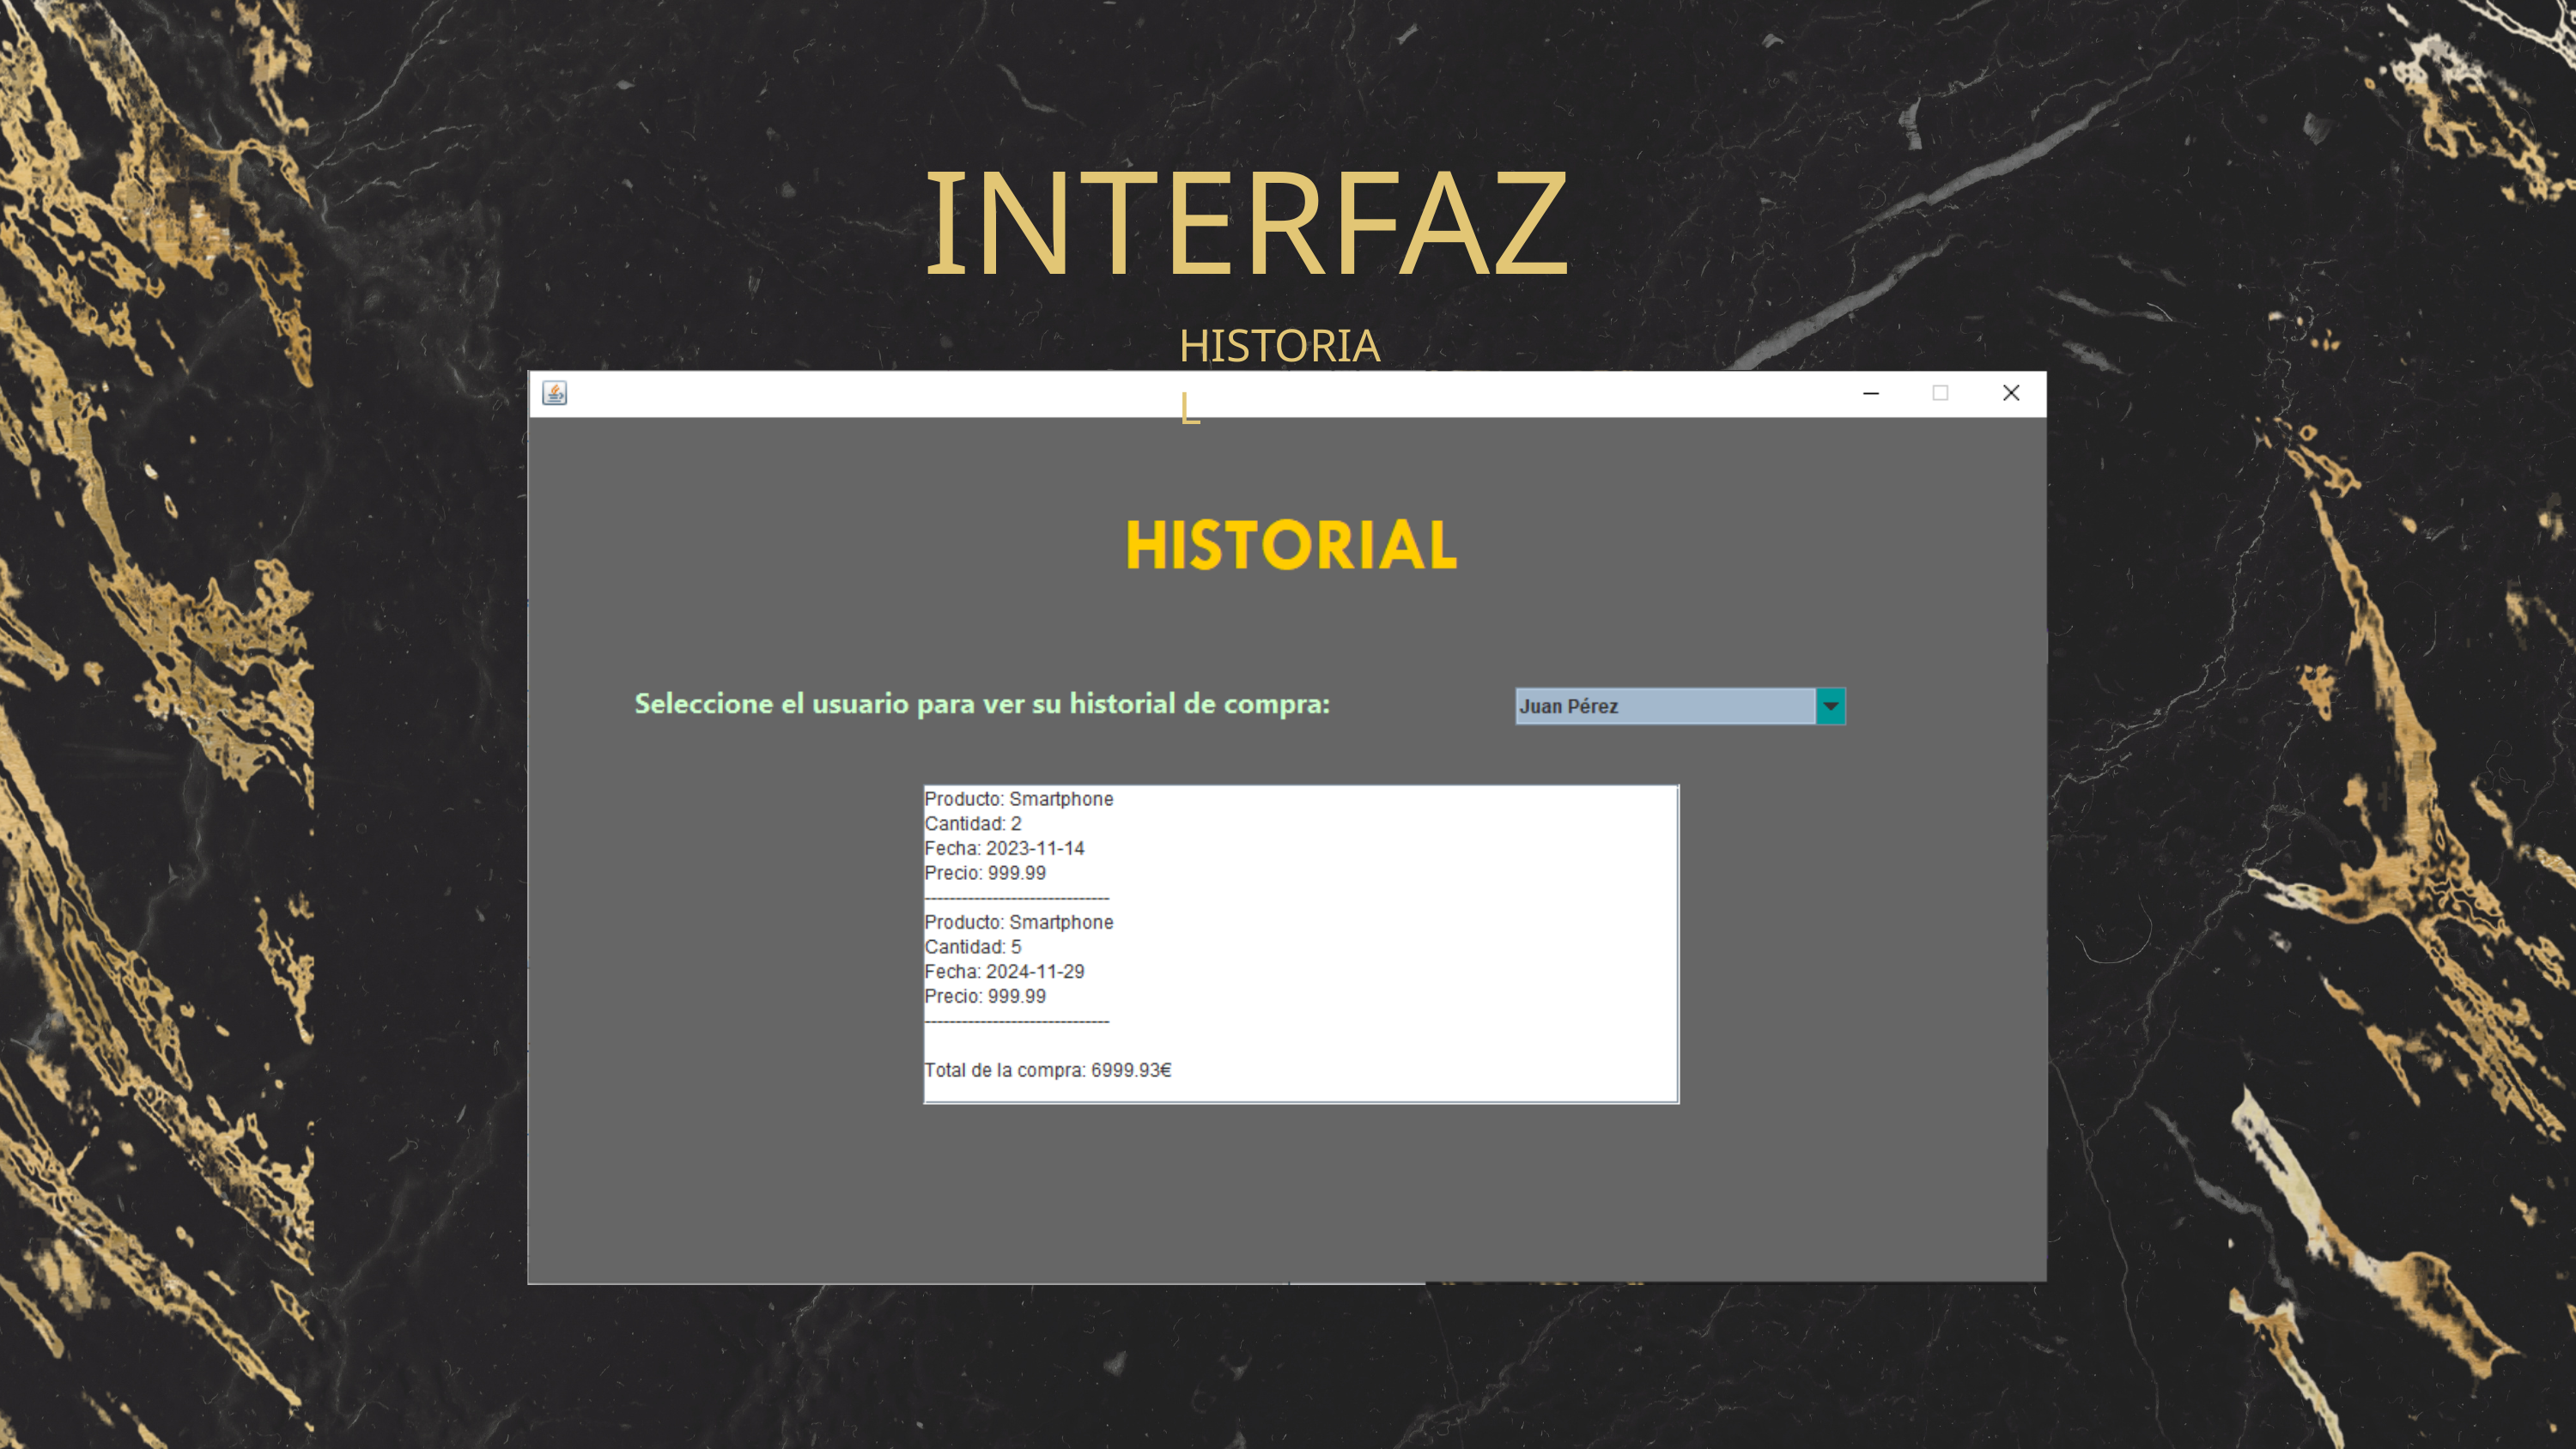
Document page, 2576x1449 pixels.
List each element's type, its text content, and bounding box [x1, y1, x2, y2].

text_box [2228, 0, 2576, 1449]
text_box [527, 370, 2049, 1285]
text_box [315, 0, 2228, 1449]
text_box INTERFAZ [922, 175, 1654, 304]
text_box [0, 0, 315, 1449]
text_box HISTORIAL [1178, 308, 1398, 434]
